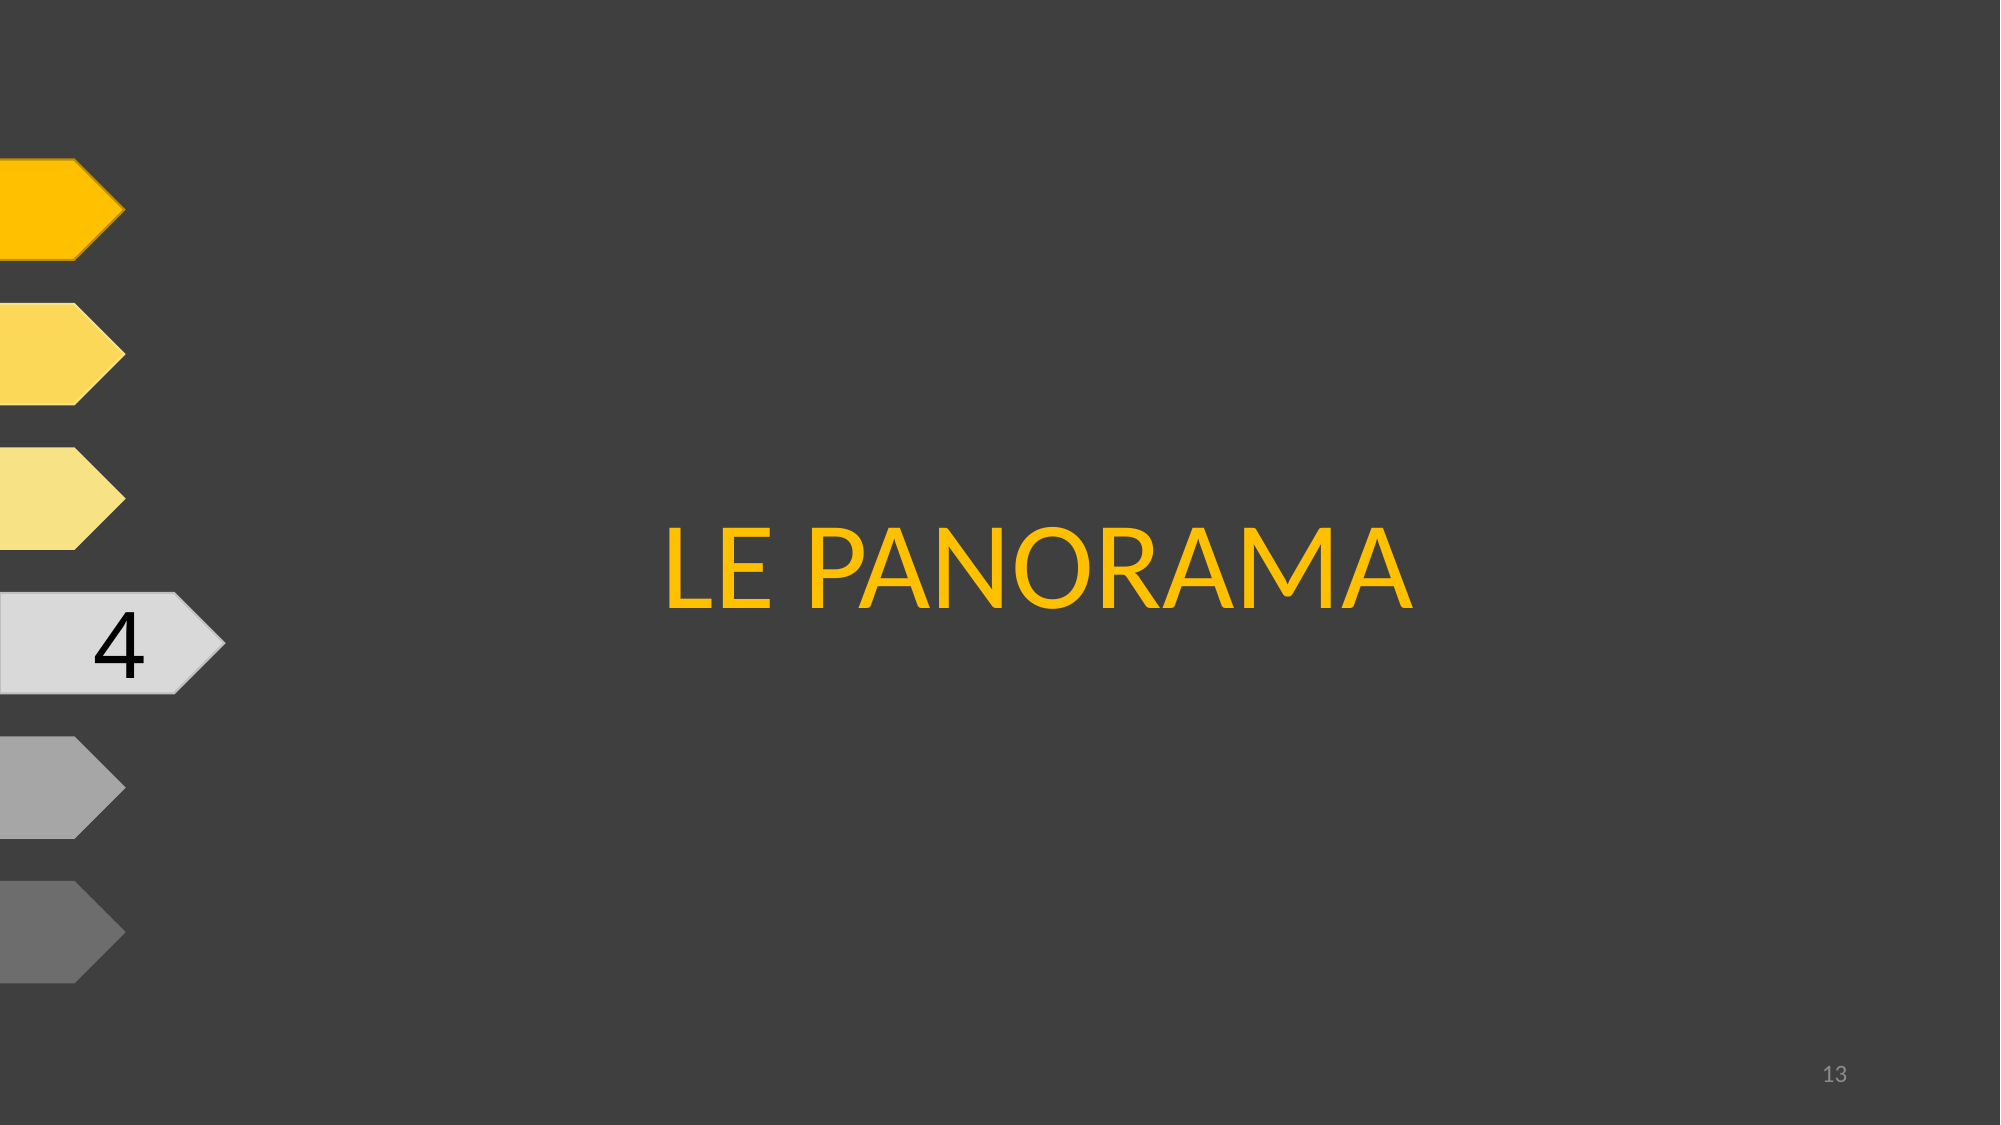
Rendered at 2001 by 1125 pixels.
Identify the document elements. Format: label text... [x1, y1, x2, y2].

slide_number 13 [1412, 1042, 1863, 1103]
text_box [146, 591, 226, 695]
text_box [0, 880, 126, 984]
text_box 4 [79, 579, 146, 705]
text_box [0, 302, 126, 406]
text_box [0, 736, 126, 839]
text_box LE PANORAMA [581, 445, 1494, 644]
text_box [0, 591, 79, 695]
text_box [0, 158, 126, 261]
text_box [0, 447, 126, 550]
